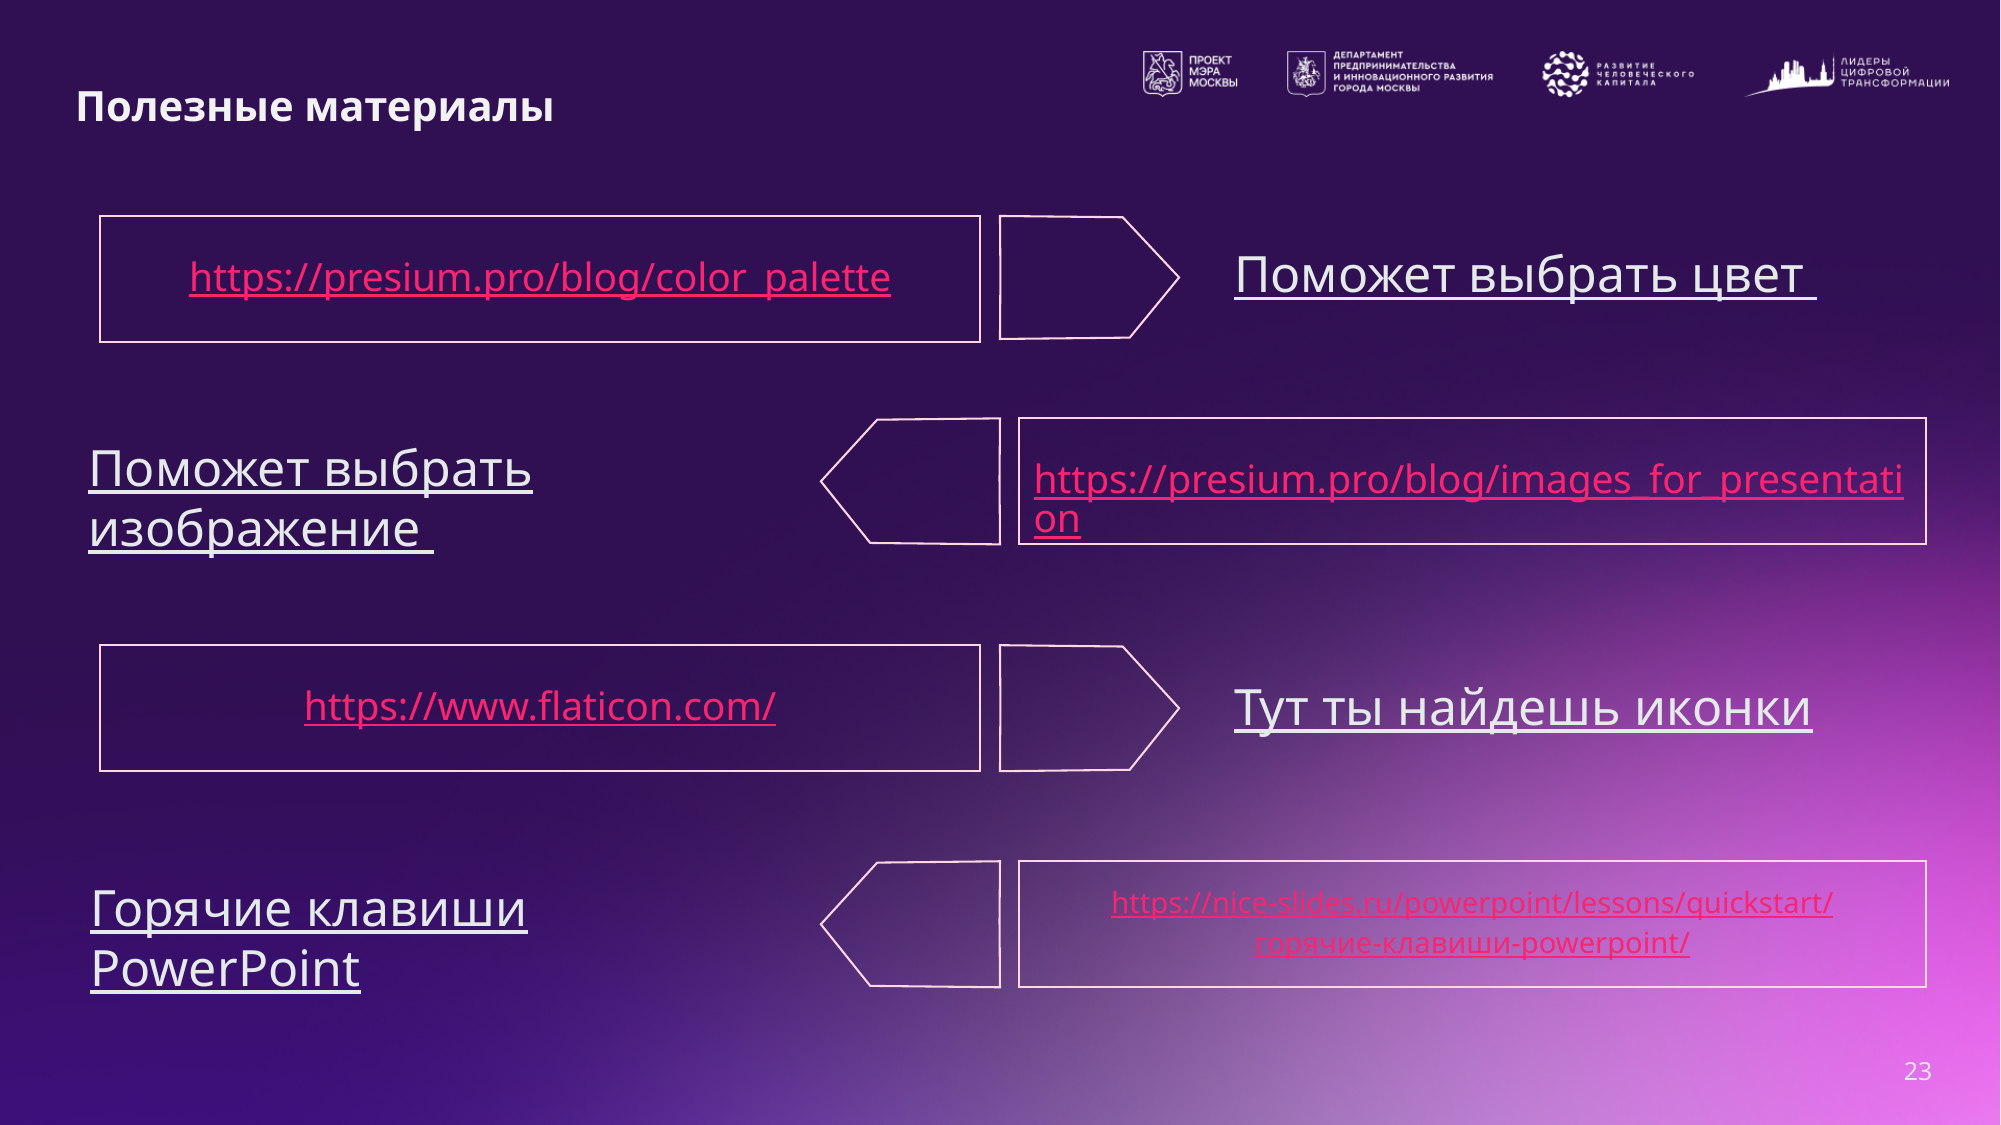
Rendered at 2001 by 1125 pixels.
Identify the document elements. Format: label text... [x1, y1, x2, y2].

text_box https://presium.pro/blog/images_for_presentation [1018, 417, 1927, 545]
text_box Тут ты найдешь иконки [1219, 667, 2000, 743]
text_box https://nice-slides.ru/powerpoint/lessons/quickstart/горячие-клавиши-powerpoint/ [1018, 860, 1927, 988]
title Полезные материалы [60, 76, 1054, 139]
text_box Поможет выбрать цвет [1219, 235, 2000, 311]
text_box https://www.flaticon.com/ [99, 644, 981, 772]
text_box [998, 214, 1181, 341]
text_box [998, 644, 1181, 773]
text_box [819, 860, 1002, 989]
text_box [819, 417, 1002, 546]
text_box Поможет выбрать изображение [73, 428, 866, 564]
slide_number 23 [1872, 1042, 1964, 1103]
picture [0, 0, 2001, 1125]
text_box https://presium.pro/blog/color_palette [99, 215, 981, 343]
text_box Горячие клавиши PowerPoint [75, 869, 821, 1005]
